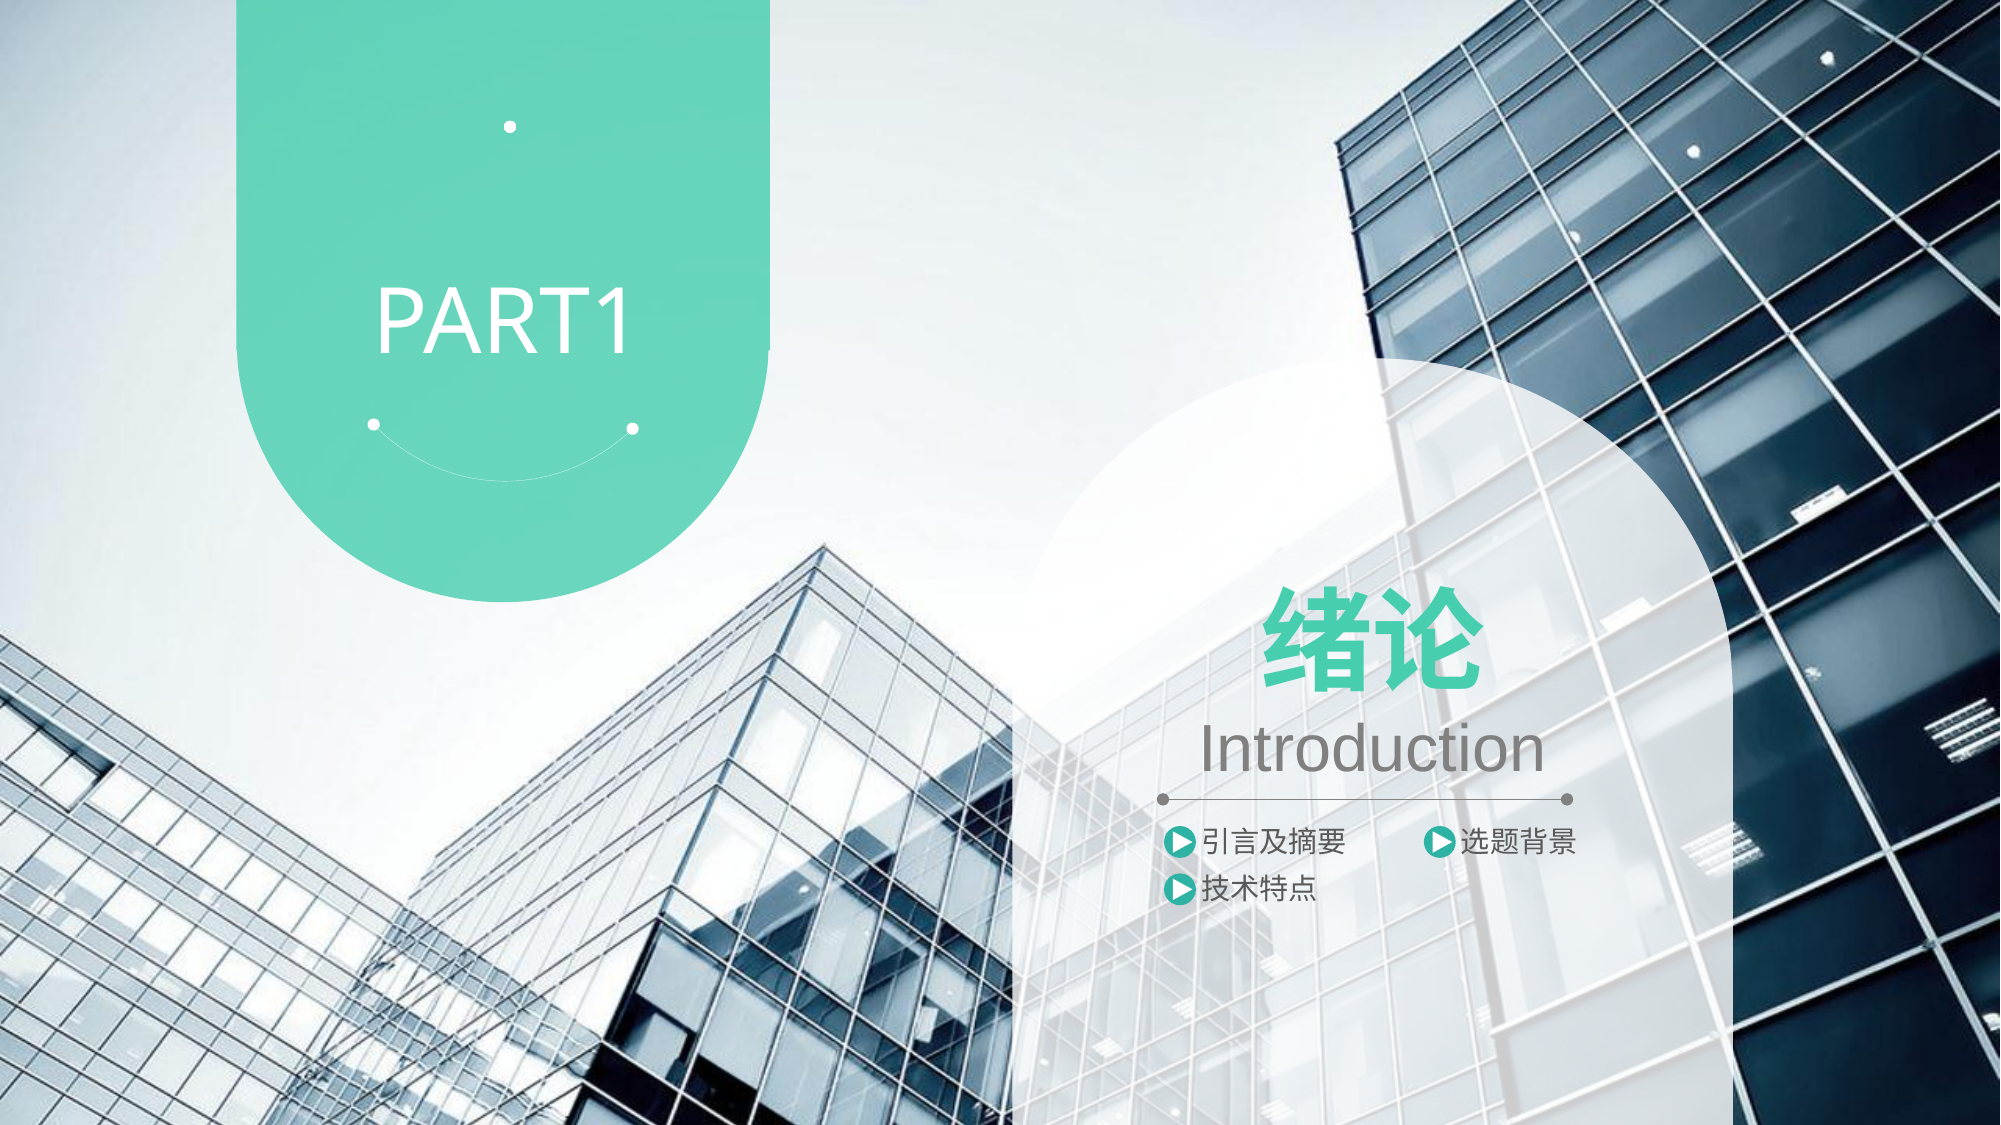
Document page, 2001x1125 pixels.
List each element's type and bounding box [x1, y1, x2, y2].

picture [0, 0, 2001, 1125]
text_box [1165, 870, 1403, 906]
text_box [1425, 822, 1662, 859]
text_box [1165, 822, 1403, 859]
